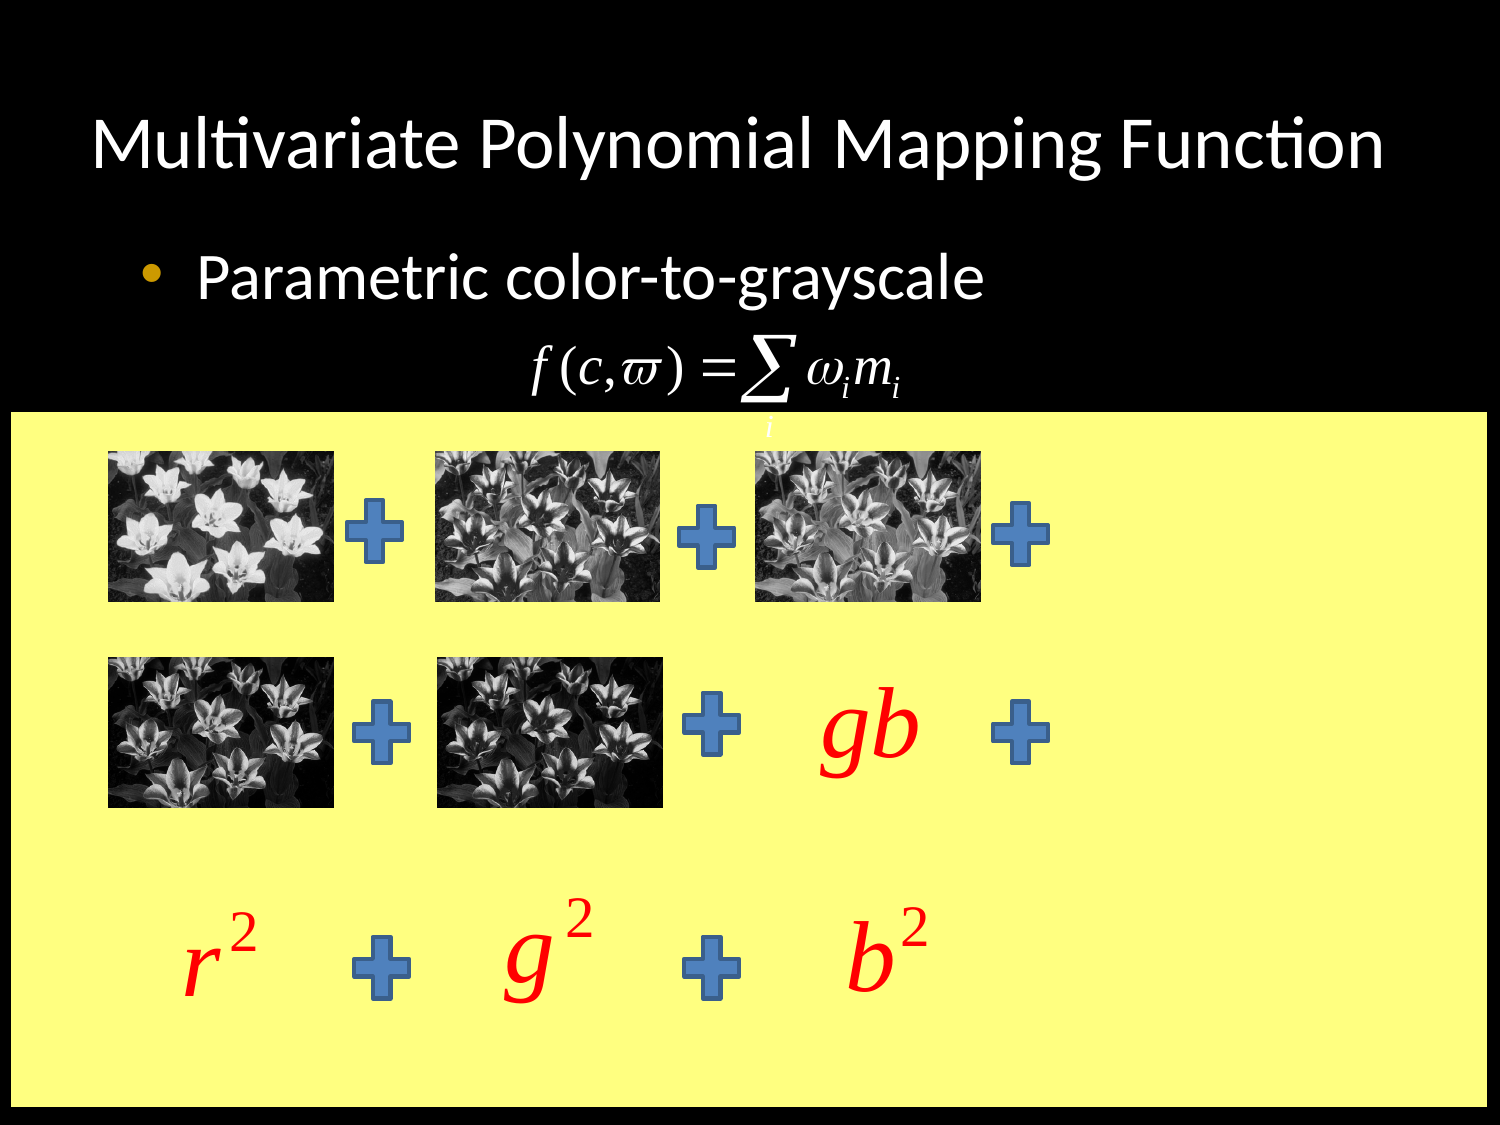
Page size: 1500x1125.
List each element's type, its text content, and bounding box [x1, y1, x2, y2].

list Parametric color-to-grayscale [125, 224, 1300, 325]
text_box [833, 882, 952, 1018]
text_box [165, 887, 276, 1014]
title Multivariate Polynomial Mapping Function [75, 45, 1425, 233]
picture [11, 412, 1487, 1107]
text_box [799, 665, 936, 800]
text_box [512, 324, 918, 450]
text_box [484, 873, 612, 1025]
